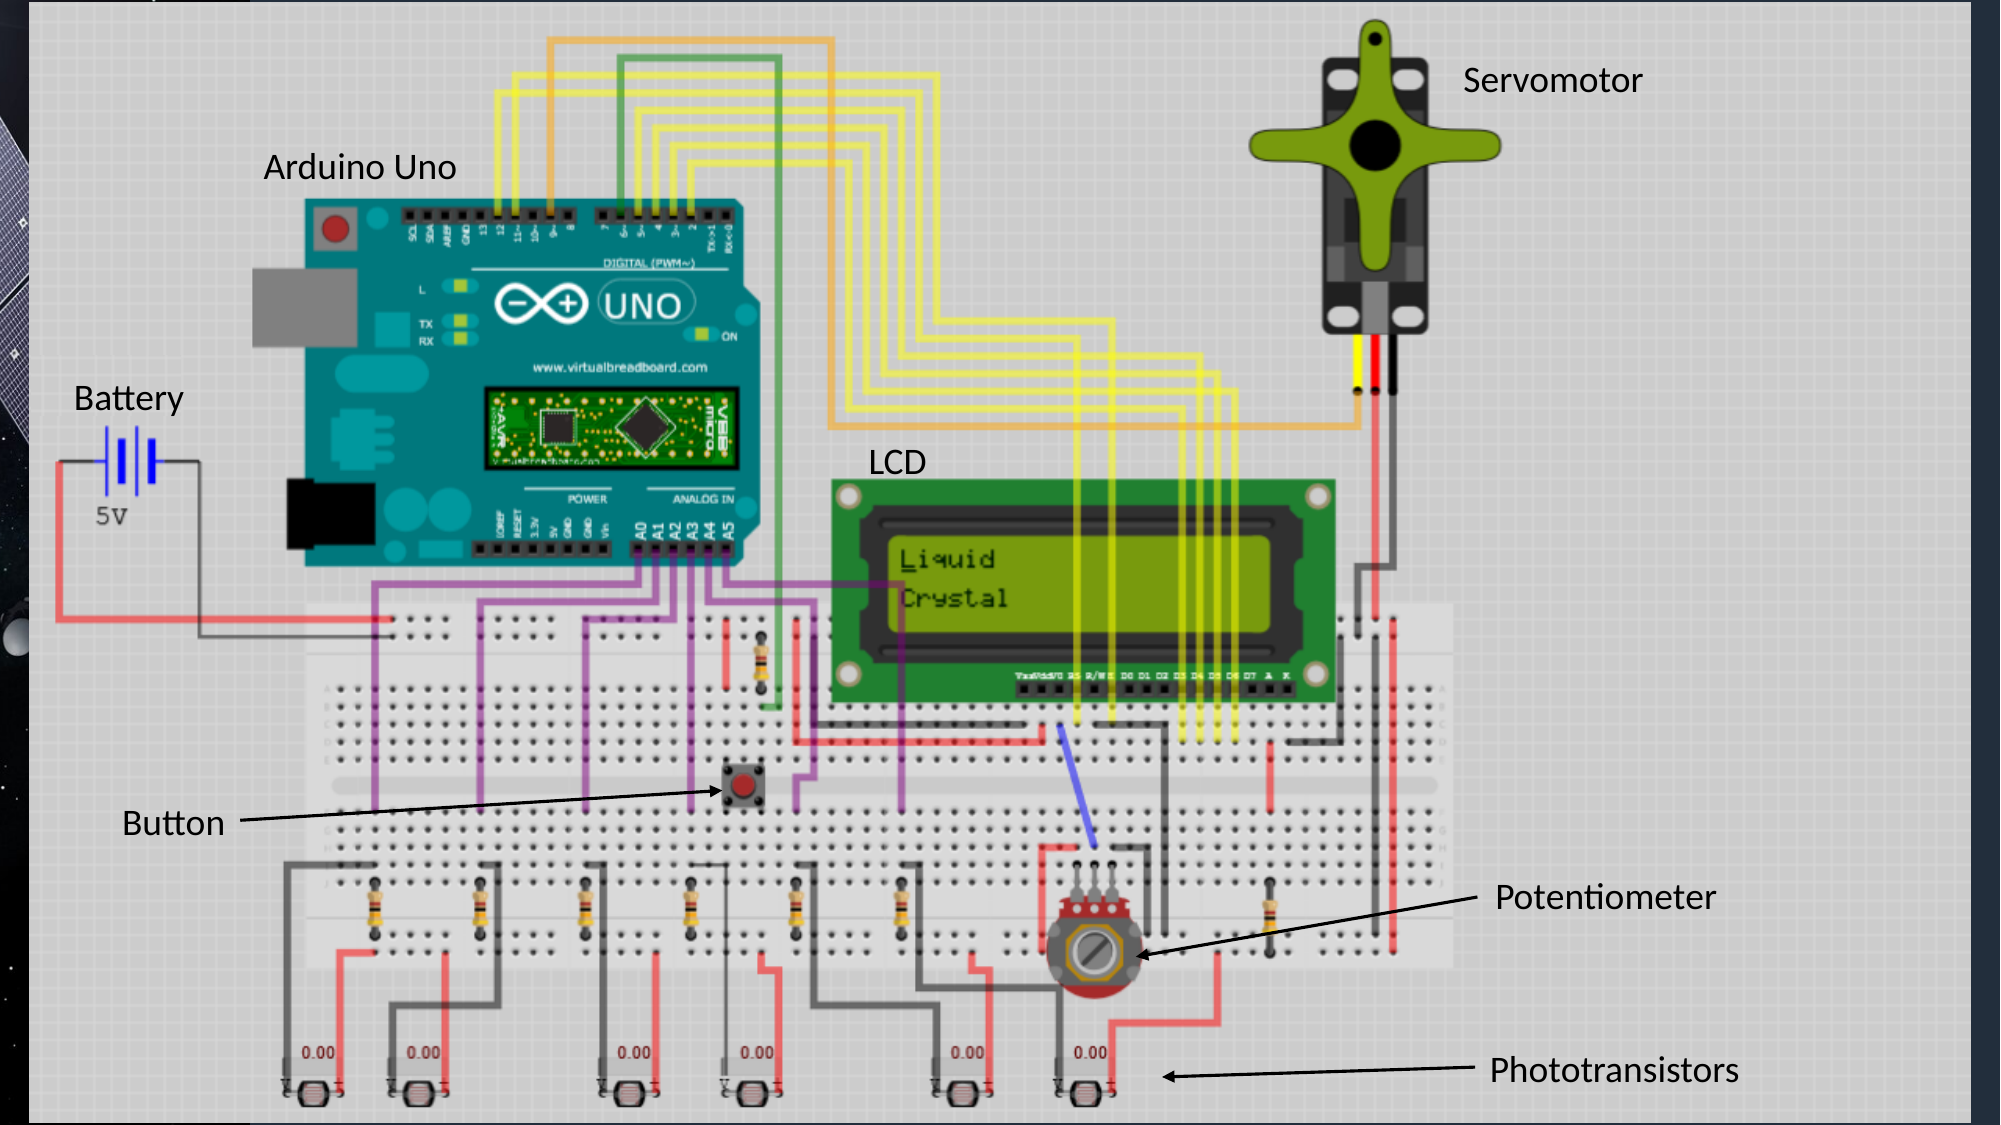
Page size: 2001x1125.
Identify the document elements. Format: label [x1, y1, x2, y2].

text_box [1162, 1067, 1474, 1077]
text_box [1135, 896, 1478, 957]
text_box [241, 790, 723, 821]
picture [0, 0, 1971, 1125]
